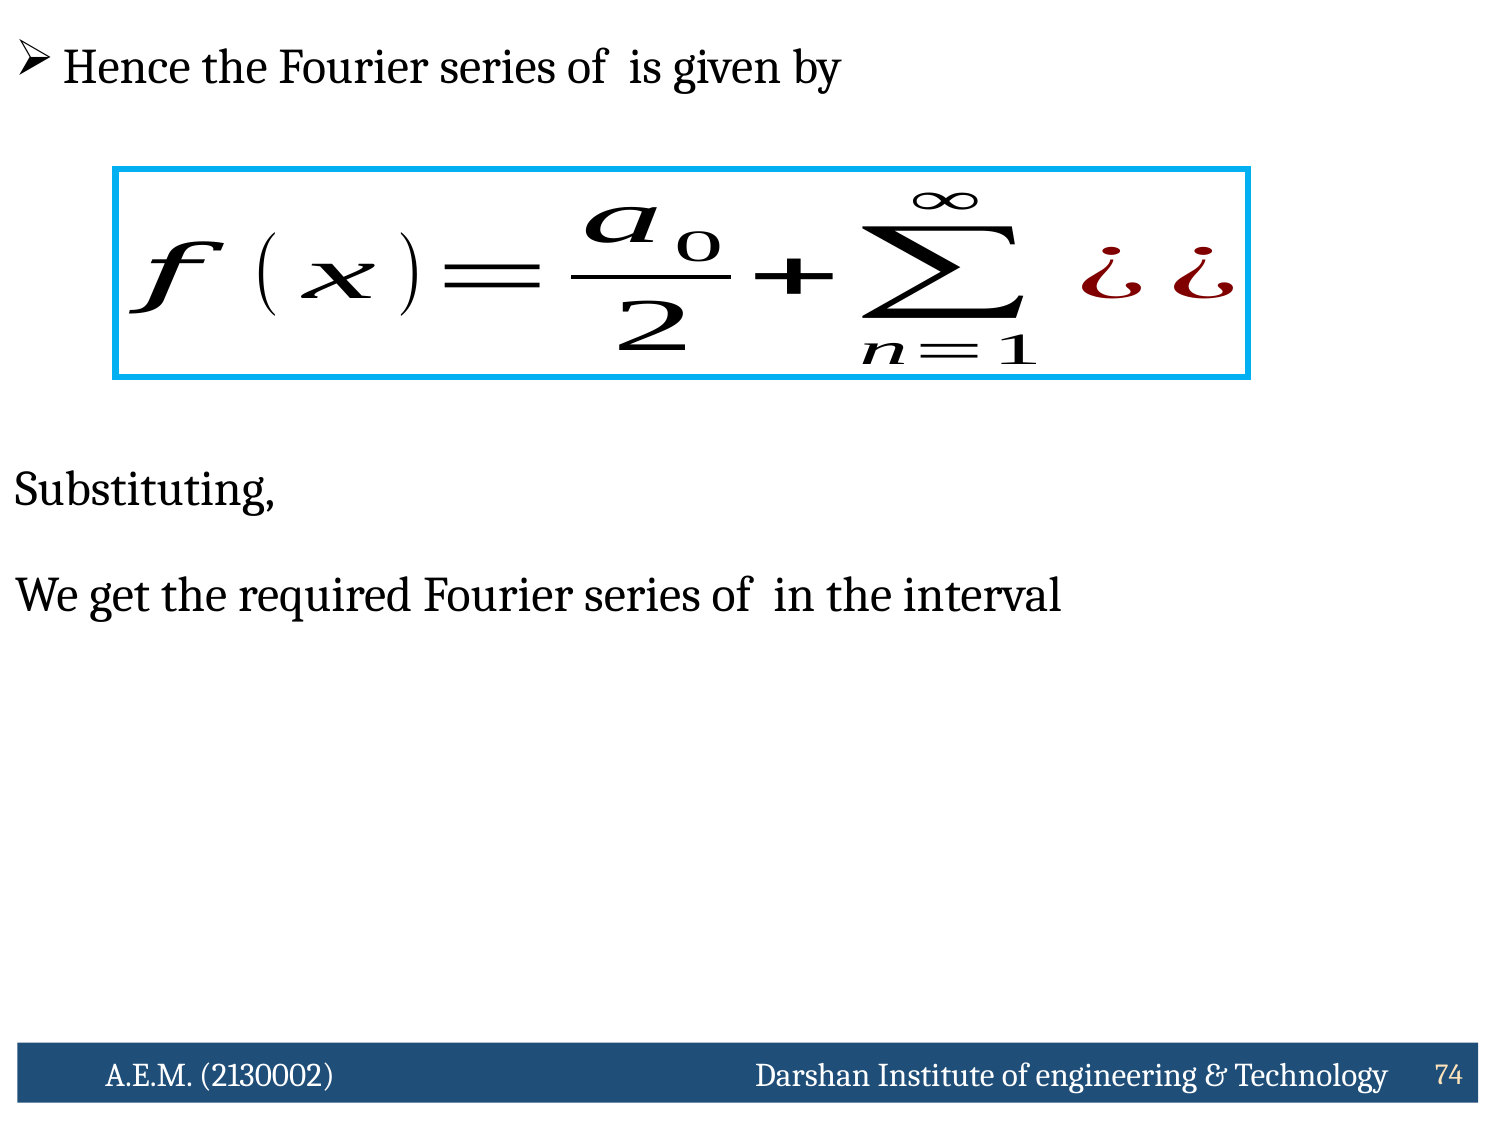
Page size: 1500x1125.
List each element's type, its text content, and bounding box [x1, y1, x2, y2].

slide_number 74 [1393, 1042, 1479, 1103]
footer A.E.M. (2130002) Darshan Institute of engineering & Technology [17, 1042, 1393, 1103]
